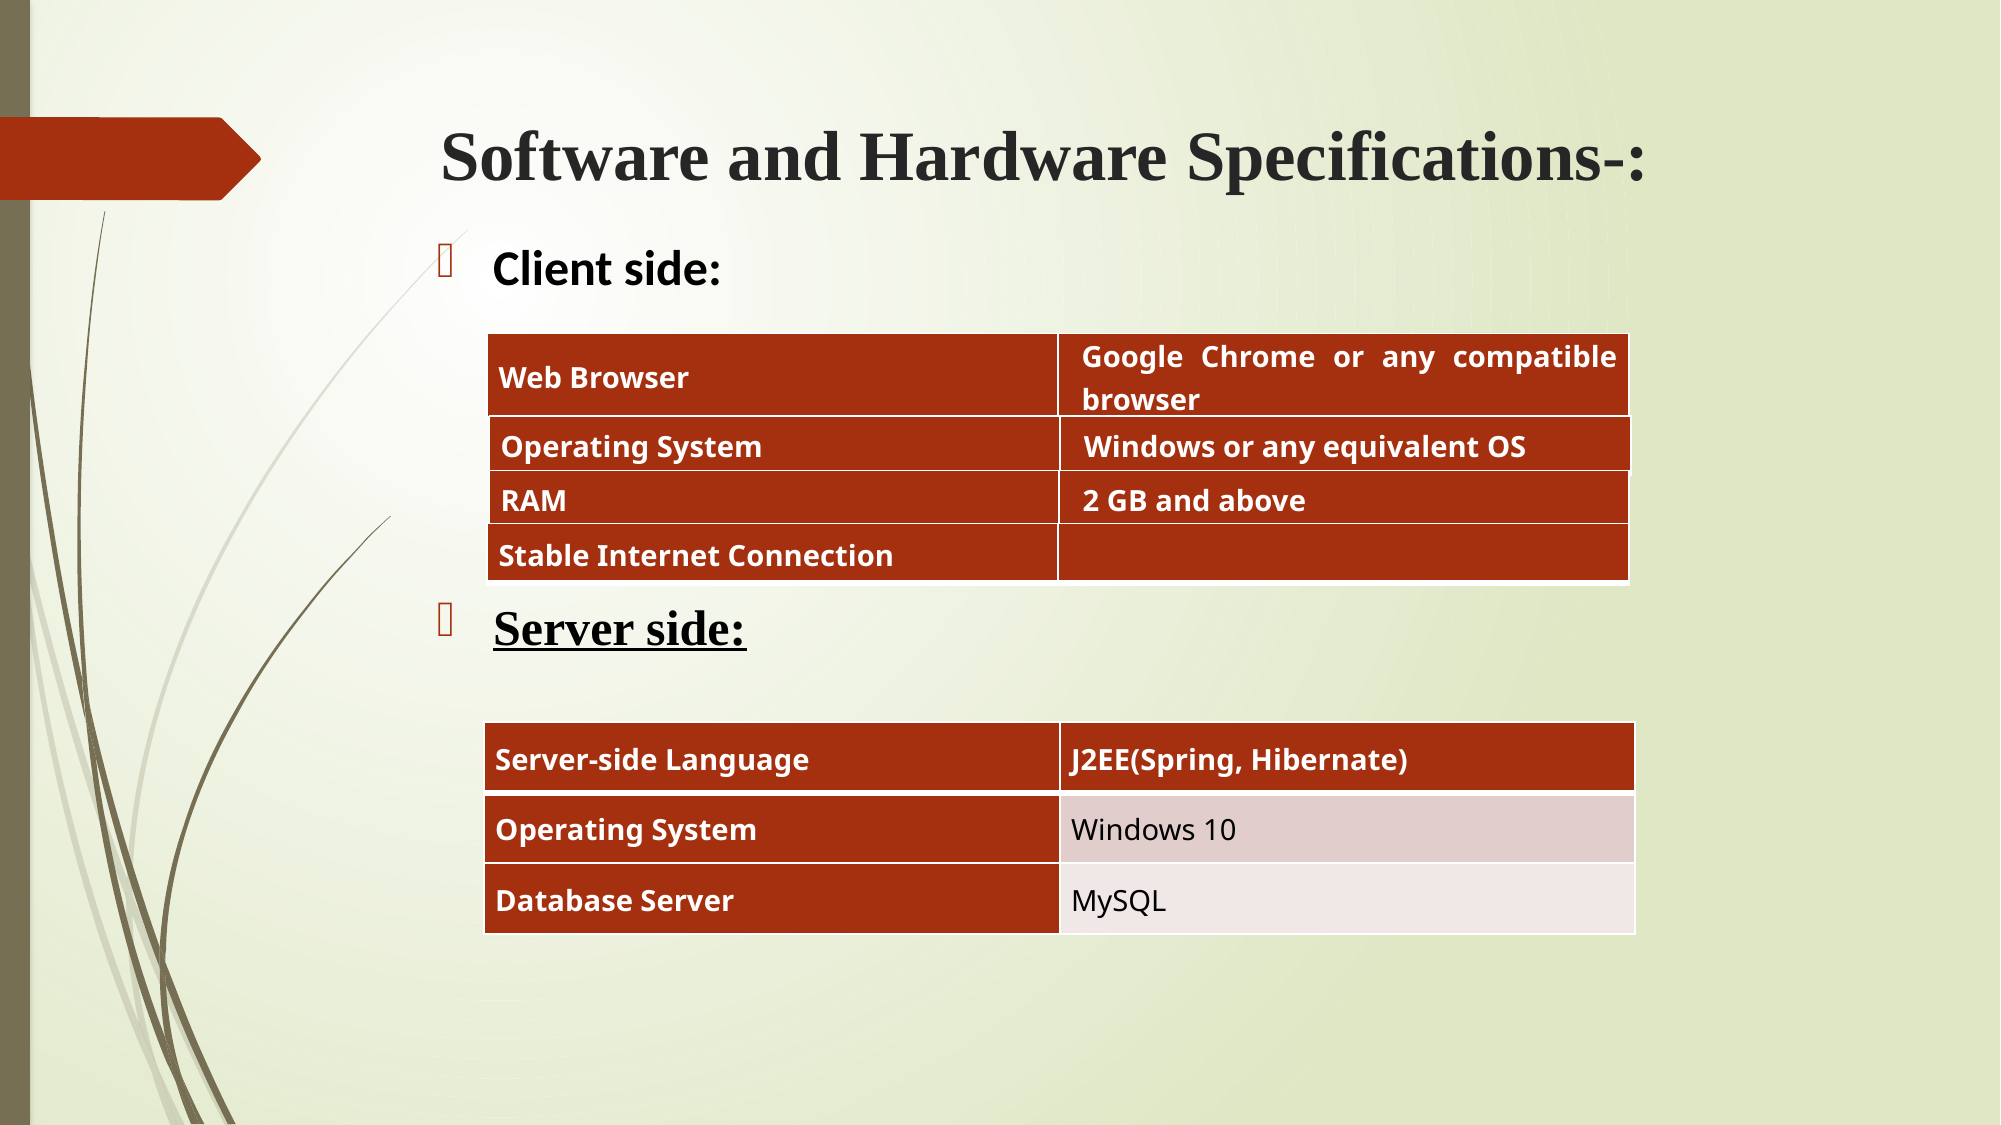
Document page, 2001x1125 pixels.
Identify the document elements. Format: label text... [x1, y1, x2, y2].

table_cell Operating System [485, 796, 1059, 862]
table_header [1059, 524, 1628, 580]
table_cell Windows 10 [1061, 796, 1634, 862]
table_header Server-side Language [485, 723, 1059, 790]
table_header Google Chrome or any compatible browser [1059, 334, 1628, 415]
table_header Windows or any equivalent OS [1061, 417, 1630, 470]
table_header Operating System [490, 417, 1059, 470]
table_cell Database Server [485, 864, 1059, 933]
list Client side: Server side: [421, 228, 1885, 1078]
table_header Stable Internet Connection [488, 524, 1057, 580]
table_header J2EE(Spring, Hibernate) [1061, 723, 1634, 790]
table_header Web Browser [488, 334, 1057, 415]
table_cell MySQL [1061, 864, 1634, 933]
title Software and Hardware Specifications-: [425, 102, 1888, 313]
table_header 2 GB and above [1060, 471, 1628, 523]
table_header RAM [490, 471, 1058, 523]
